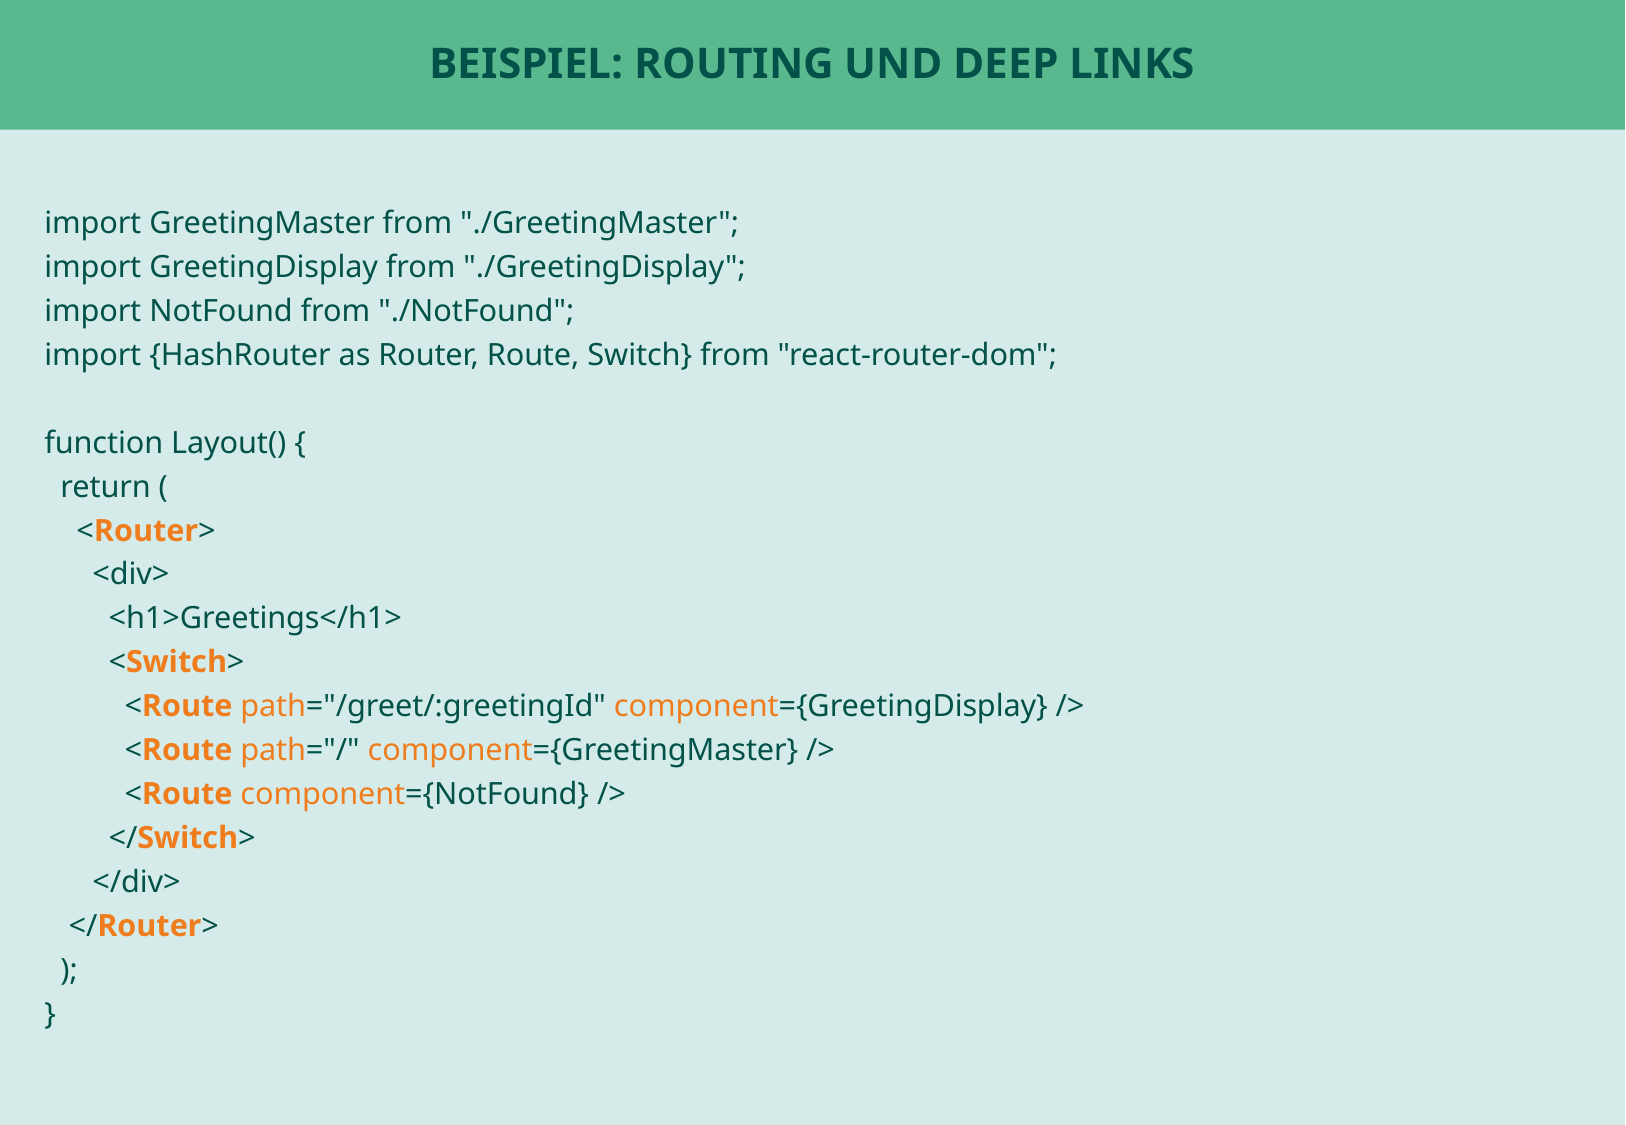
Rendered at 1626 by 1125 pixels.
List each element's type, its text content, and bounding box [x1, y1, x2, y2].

title Beispiel: Routing und Deep Links [0, 0, 1625, 130]
text_box import GreetingMaster from "./GreetingMaster"; import GreetingDisplay from "./GreetingDisplay"; import NotFound from "./NotFound"; import {HashRouter as Router, Route, Switch} from "react-router-dom"; function Layout() { return ( <Router> <div> <h1>Greetings</h1> <Switch> <Route path="/greet/:greetingId" component={GreetingDisplay} /> <Route path="/" component={GreetingMaster} /> <Route component={NotFound} /> </Switch> </div> </Router> ); } [44, 195, 1581, 1031]
